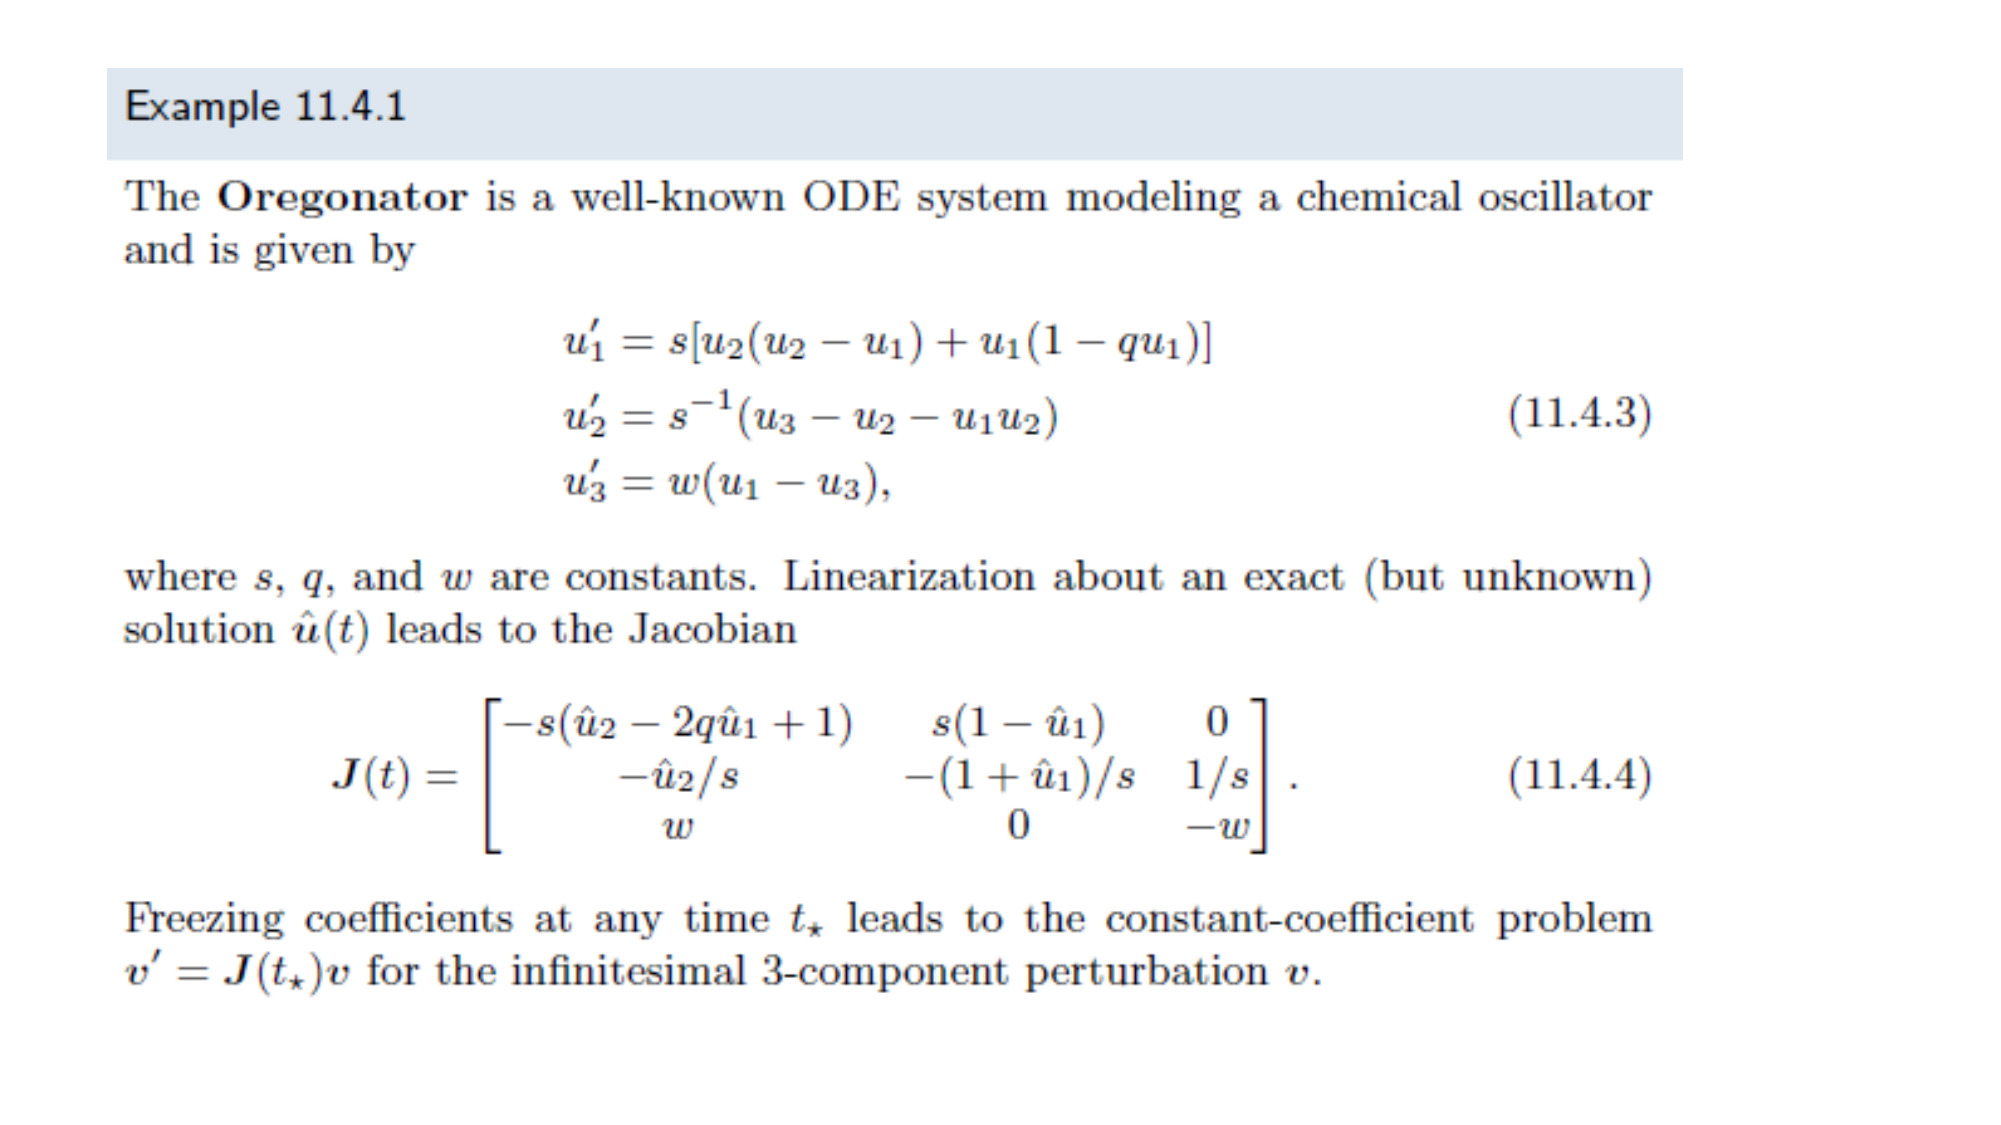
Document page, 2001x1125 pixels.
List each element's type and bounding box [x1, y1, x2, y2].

picture [107, 68, 1683, 1003]
